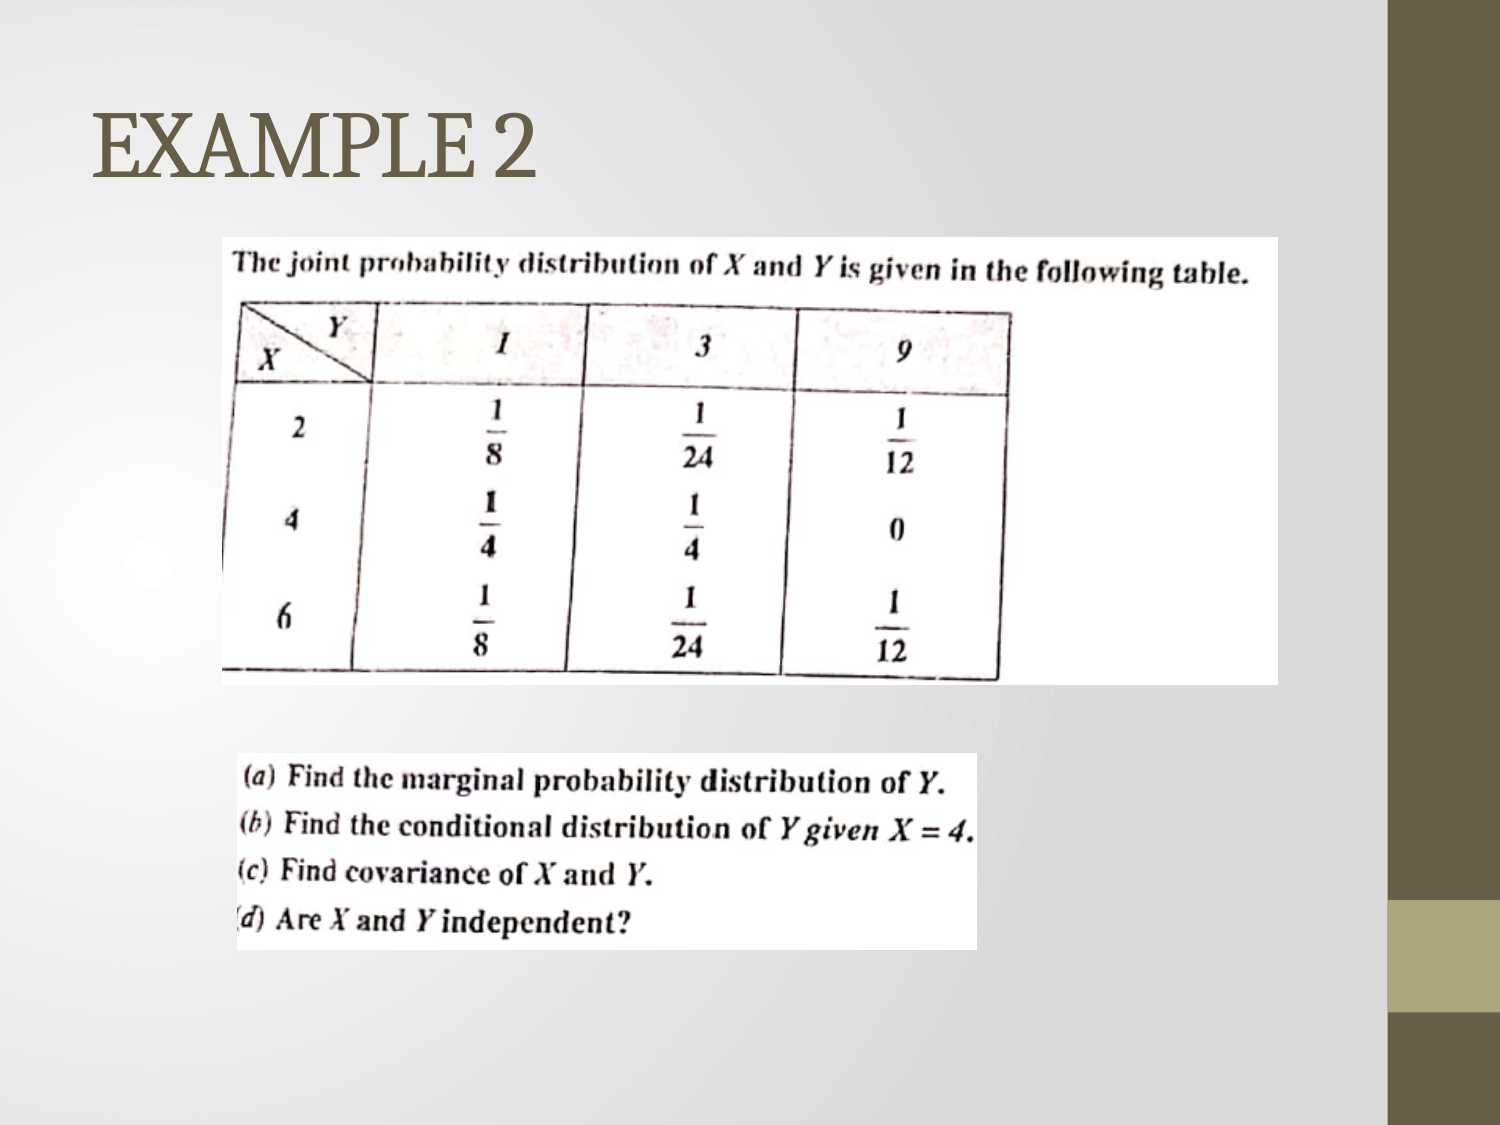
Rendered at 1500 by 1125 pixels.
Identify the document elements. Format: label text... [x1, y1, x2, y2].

title EXAMPLE 2 [75, 45, 1325, 233]
picture [222, 236, 1278, 685]
picture [236, 752, 978, 951]
